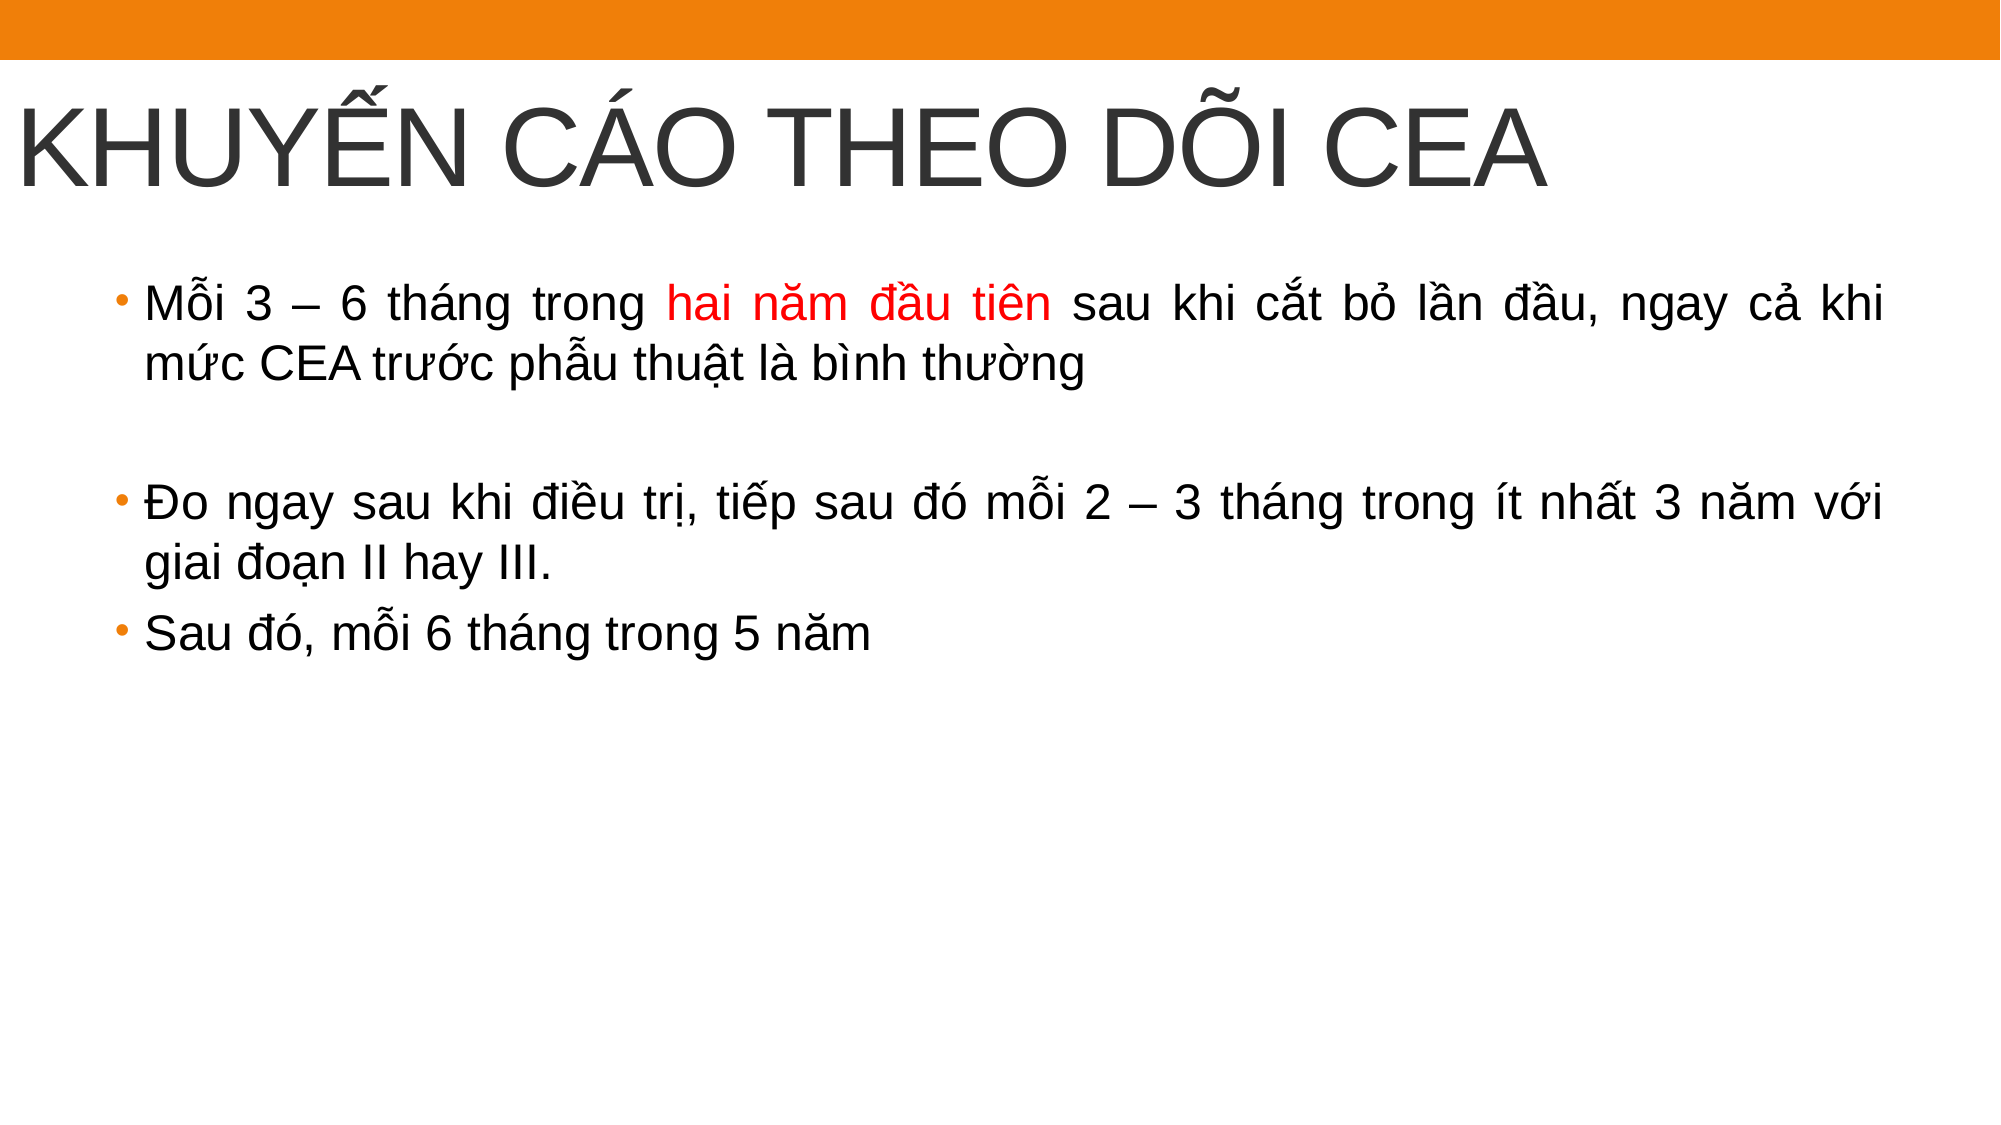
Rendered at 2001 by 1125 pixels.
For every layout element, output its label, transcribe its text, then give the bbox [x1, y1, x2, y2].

list Mỗi 3 – 6 tháng trong hai năm đầu tiên sau khi cắt bỏ lần đầu, ngay cả khi mức CEA trước phẫu thuật là bình thường Đo ngay sau khi điều trị, tiếp sau đó mỗi 2 – 3 tháng trong ít nhất 3 năm với giai đoạn II hay III. Sau đó, mỗi 6 tháng trong 5 năm [99, 262, 1900, 1063]
title KHUYẾN CÁO THEO DÕI CEA [0, 59, 1800, 223]
